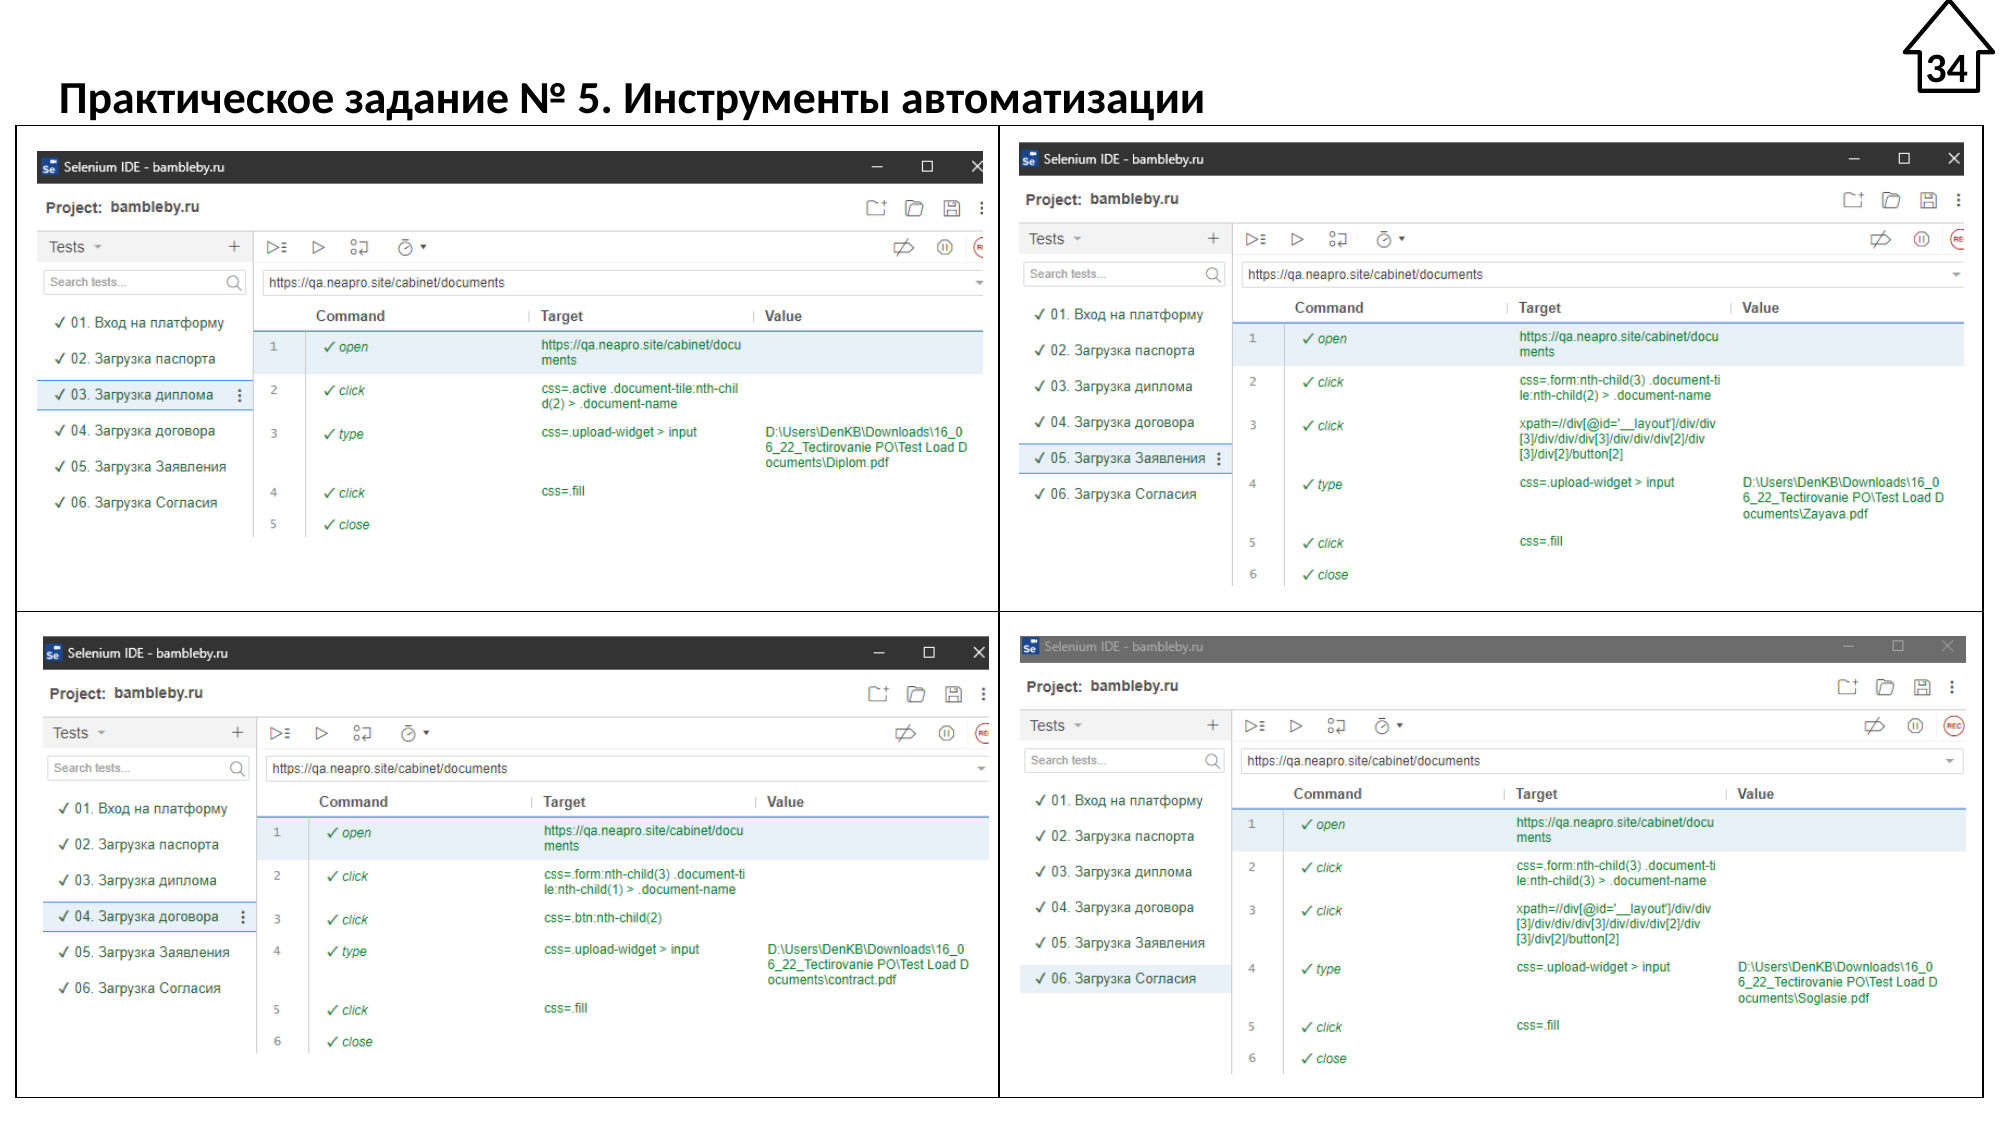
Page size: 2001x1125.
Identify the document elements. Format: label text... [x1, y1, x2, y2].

table_header [1000, 126, 1982, 611]
picture [43, 636, 989, 1054]
picture [1020, 636, 1966, 1075]
text_box [1902, 0, 1996, 93]
table_cell [17, 612, 998, 1097]
table_header [17, 126, 998, 611]
picture [37, 151, 983, 538]
picture [1018, 142, 1965, 586]
table_cell [1000, 612, 1982, 1097]
text_box 34 [1910, 32, 2000, 98]
title Практическое задание № 5. Инструменты автоматизации [43, 59, 1830, 143]
